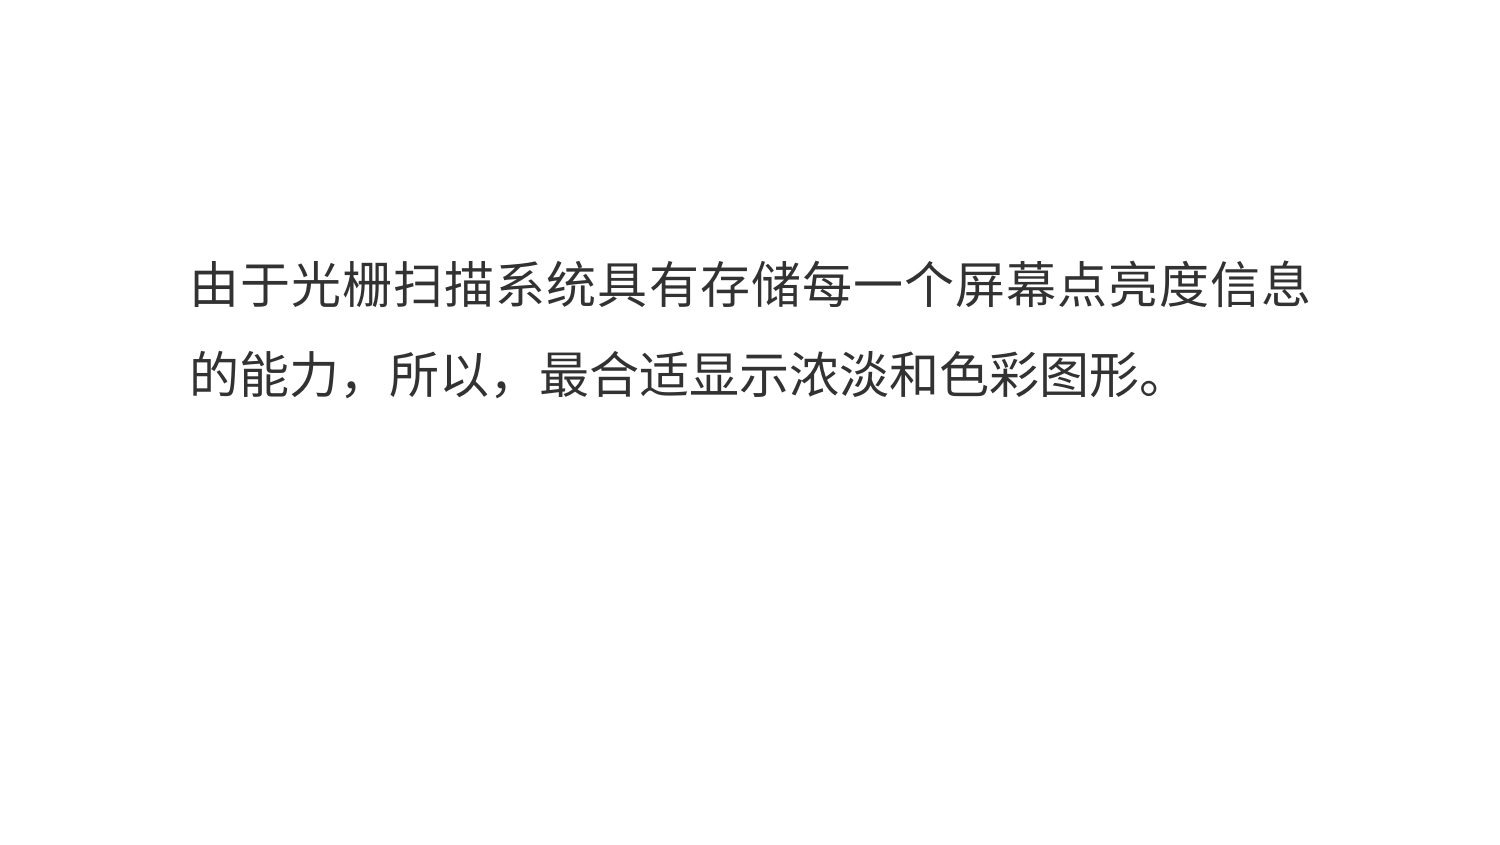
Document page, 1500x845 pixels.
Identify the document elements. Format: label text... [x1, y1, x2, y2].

title 由于光栅扫描系统具有存储每一个屏幕点亮度信息的能力，所以，最合适显示浓淡和色彩图形。 [187, 222, 1313, 404]
